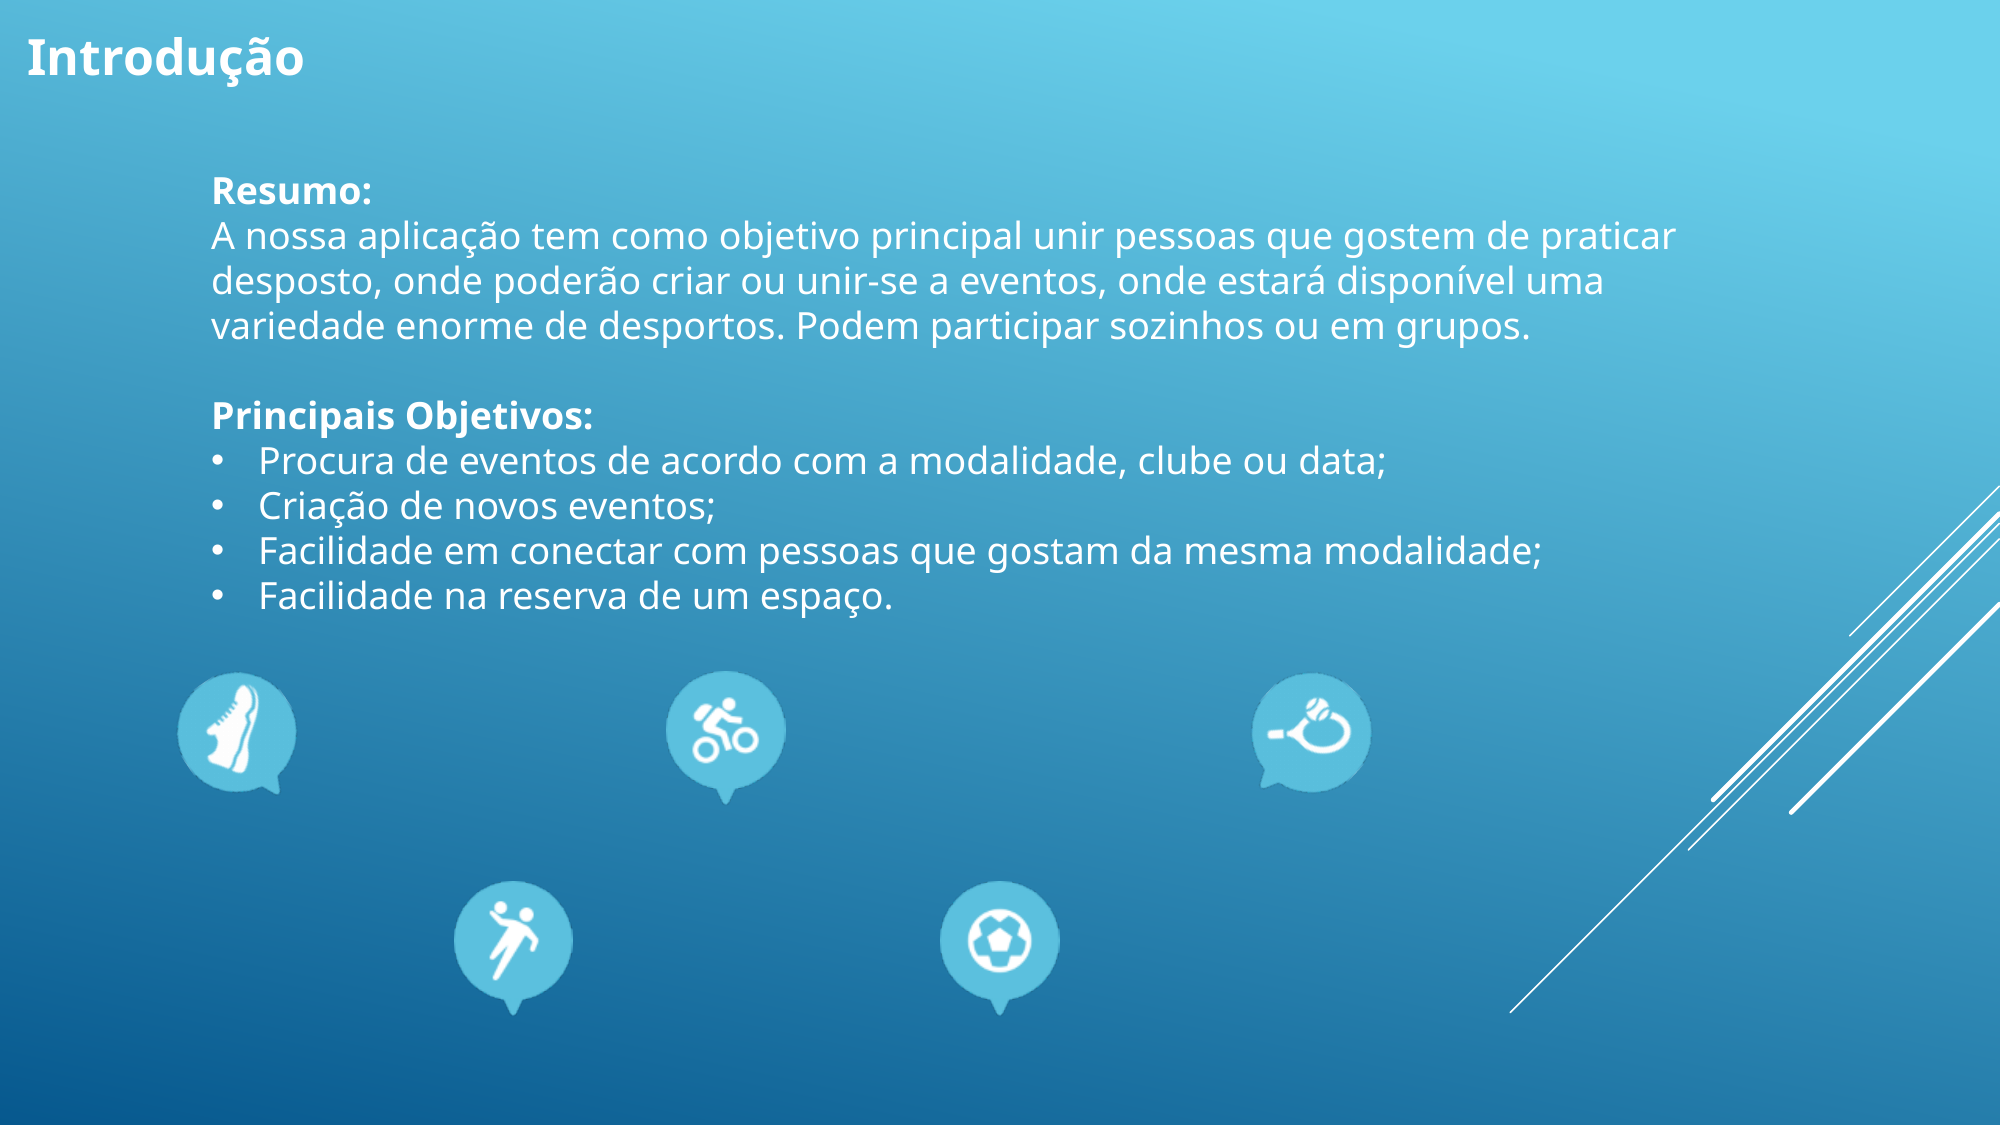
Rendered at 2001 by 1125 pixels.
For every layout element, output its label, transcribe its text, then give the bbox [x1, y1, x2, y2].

picture [666, 671, 786, 810]
text_box Introdução [12, 17, 321, 93]
picture [1216, 650, 1395, 830]
picture [453, 881, 574, 1020]
picture [940, 881, 1060, 1020]
picture [156, 651, 329, 830]
text_box Resumo: A nossa aplicação tem como objetivo principal unir pessoas que gostem de praticar desposto, onde poderão criar ou unir-se a eventos, onde estará disponível uma variedade enorme de desportos. Podem participar sozinhos ou em grupos. Principais Objetivos: Procura de eventos de acordo com a modalidade, clube ou data; Criação de novos eventos; Facilidade em conectar com pessoas que gostam da mesma modalidade; Facilidade na reserva de um espaço. [196, 159, 1804, 625]
